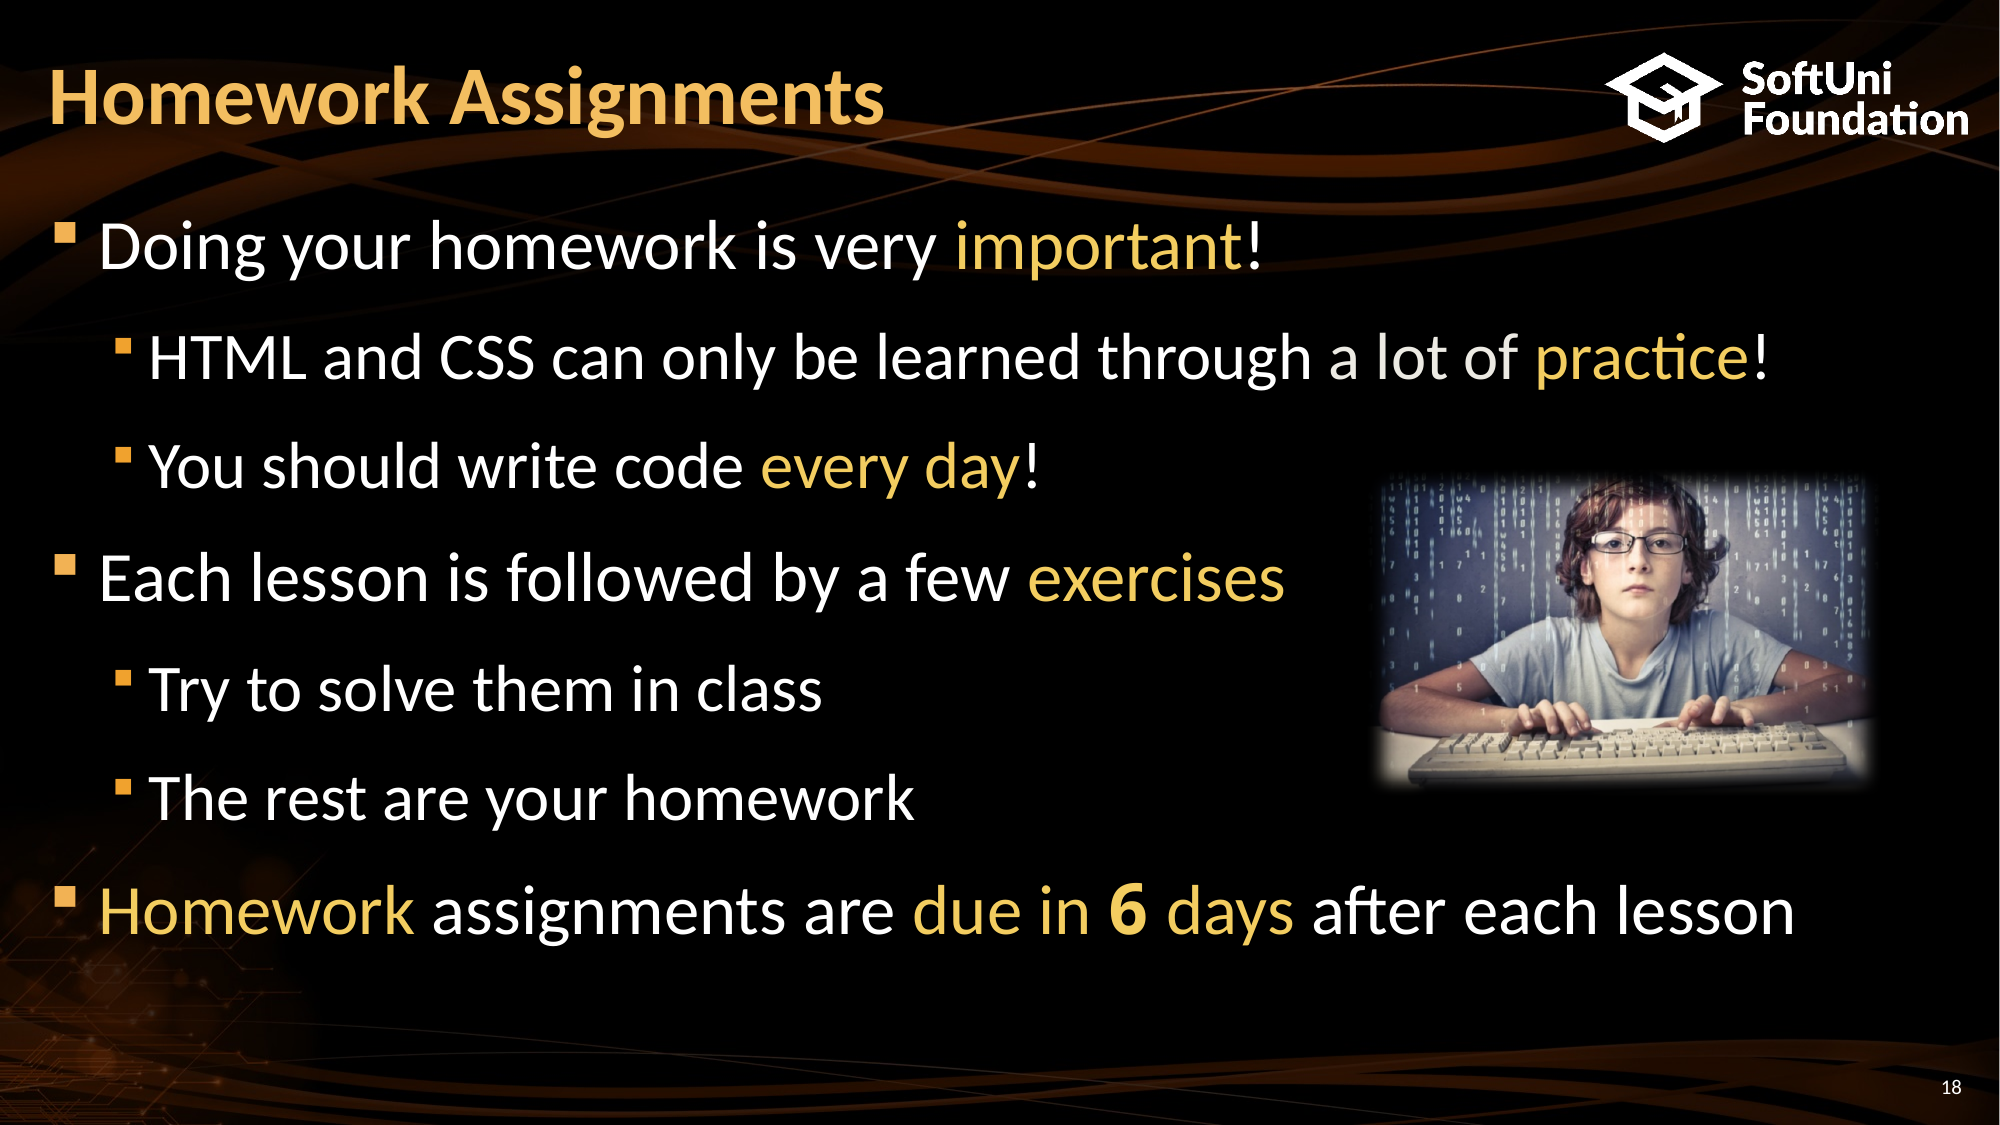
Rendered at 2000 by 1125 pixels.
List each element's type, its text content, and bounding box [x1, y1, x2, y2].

picture [0, 0, 2000, 1125]
title Homework Assignments [30, 6, 1602, 189]
list Doing your homework is very important! HTML and CSS can only be learned through a lot of practice! You should write code every day! Each lesson is followed by a few exercises Try to solve them in class The rest are your homework Homework assignments are due in 6 days after each lesson [31, 188, 1968, 1103]
